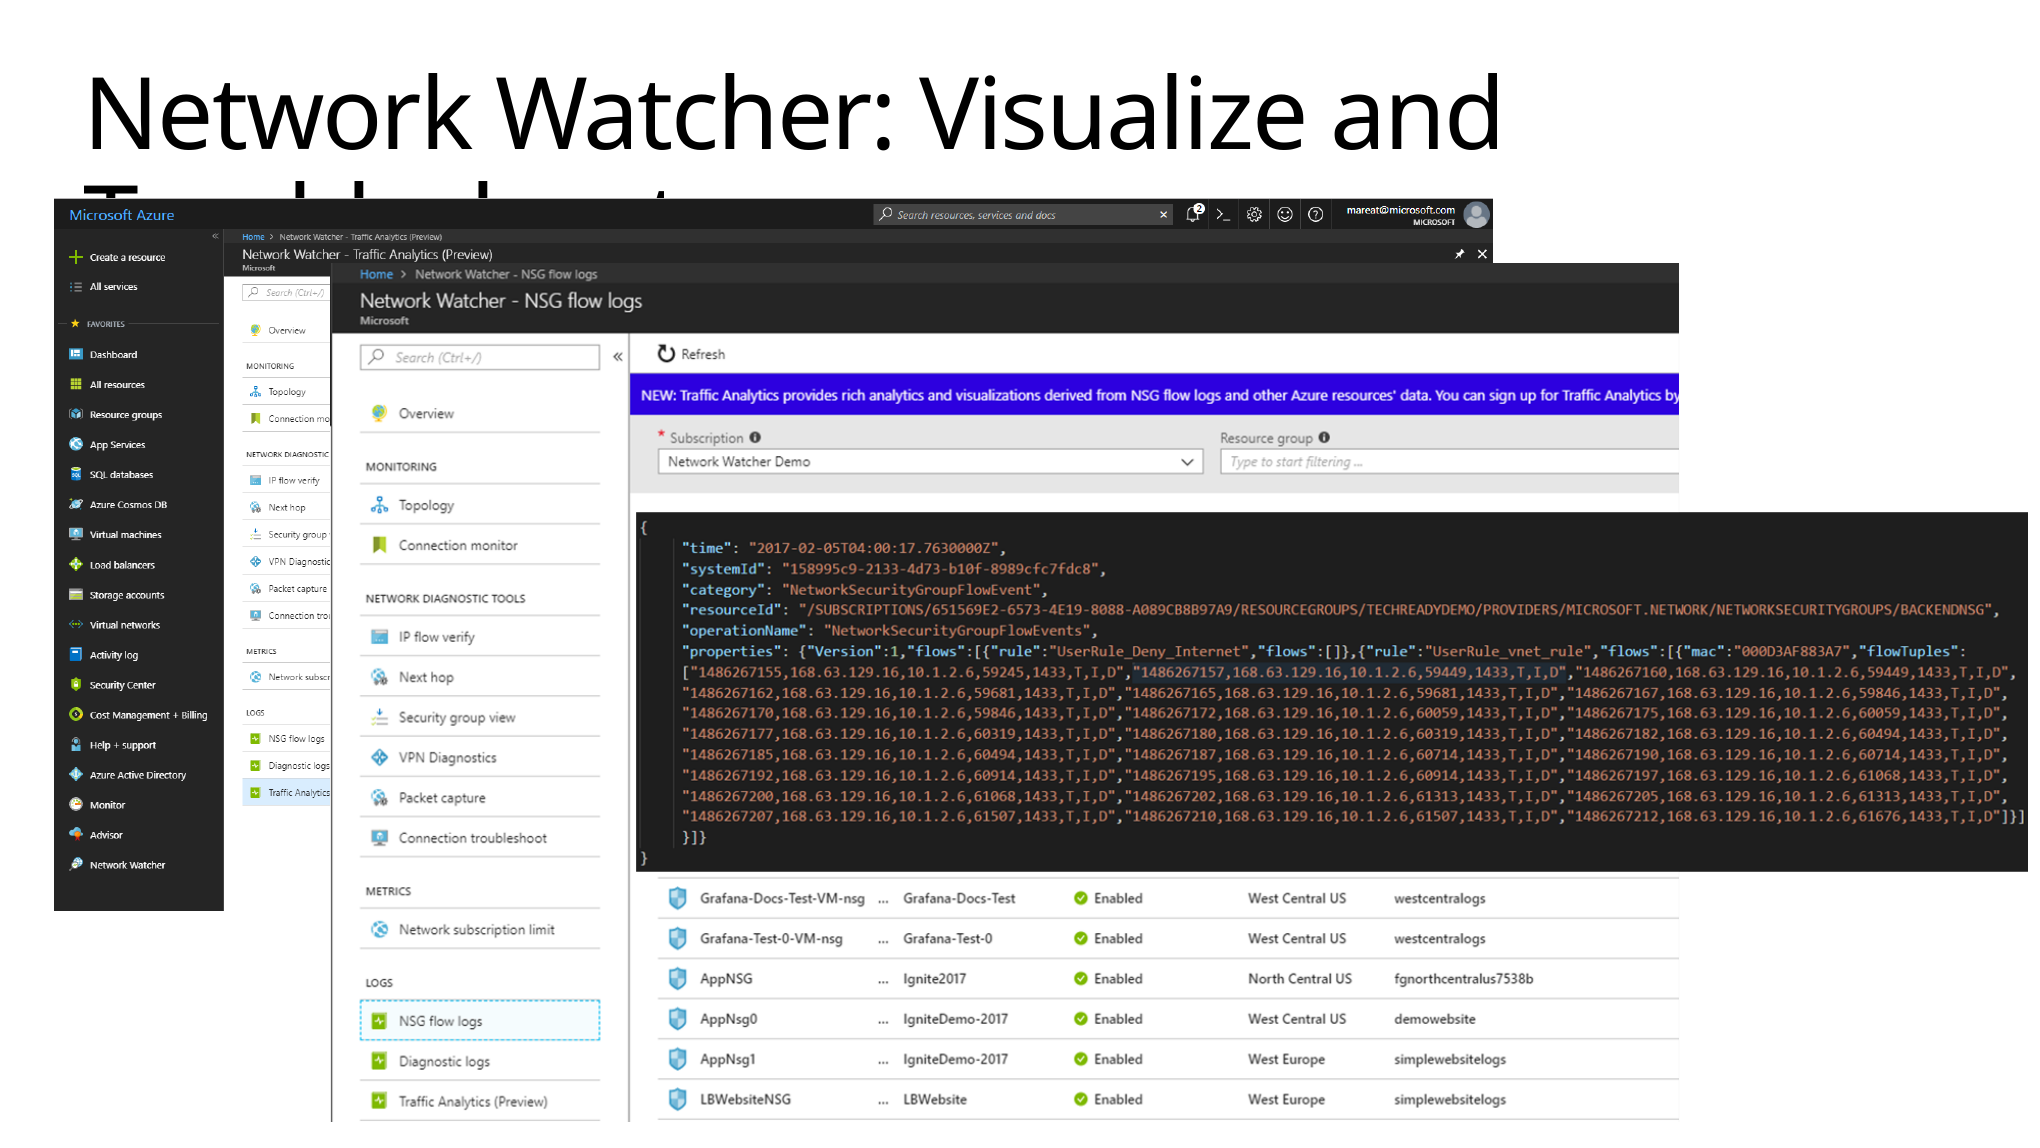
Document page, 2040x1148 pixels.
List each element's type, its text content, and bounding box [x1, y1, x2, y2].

picture [53, 198, 2028, 1122]
title Network Watcher: Visualize and Troubleshoot [60, 48, 1980, 199]
